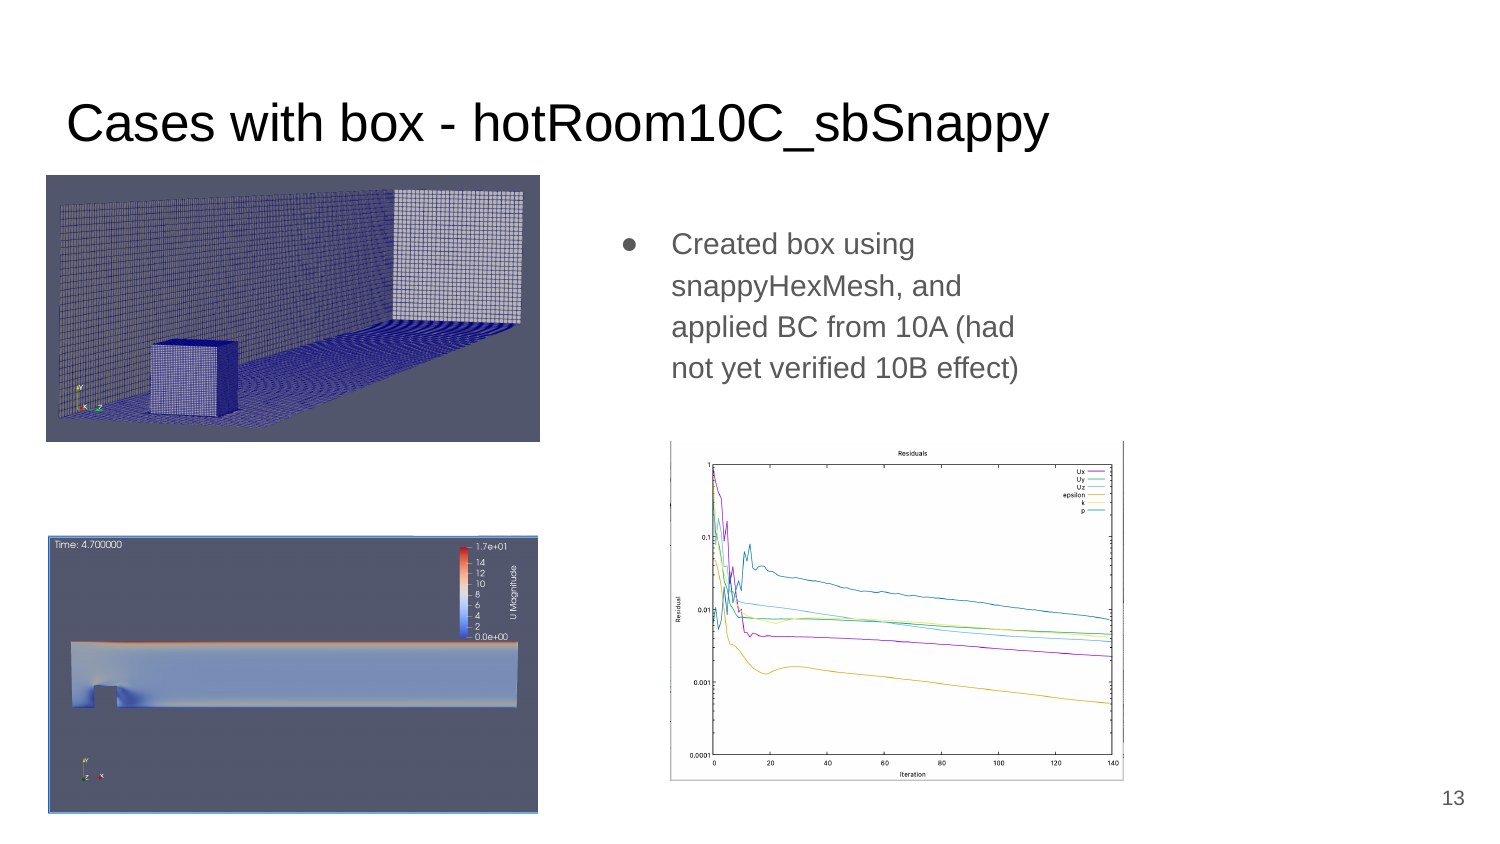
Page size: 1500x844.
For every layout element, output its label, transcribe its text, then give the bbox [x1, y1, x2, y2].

picture [670, 441, 1124, 782]
slide_number ‹#› [1389, 764, 1480, 830]
picture [48, 535, 538, 814]
list Created box using snappyHexMesh, and applied BC from 10A (had not yet verified 10B effect) [584, 204, 1038, 414]
title Cases with box - hotRoom10C_sbSnappy [51, 72, 1449, 167]
picture [46, 175, 540, 443]
